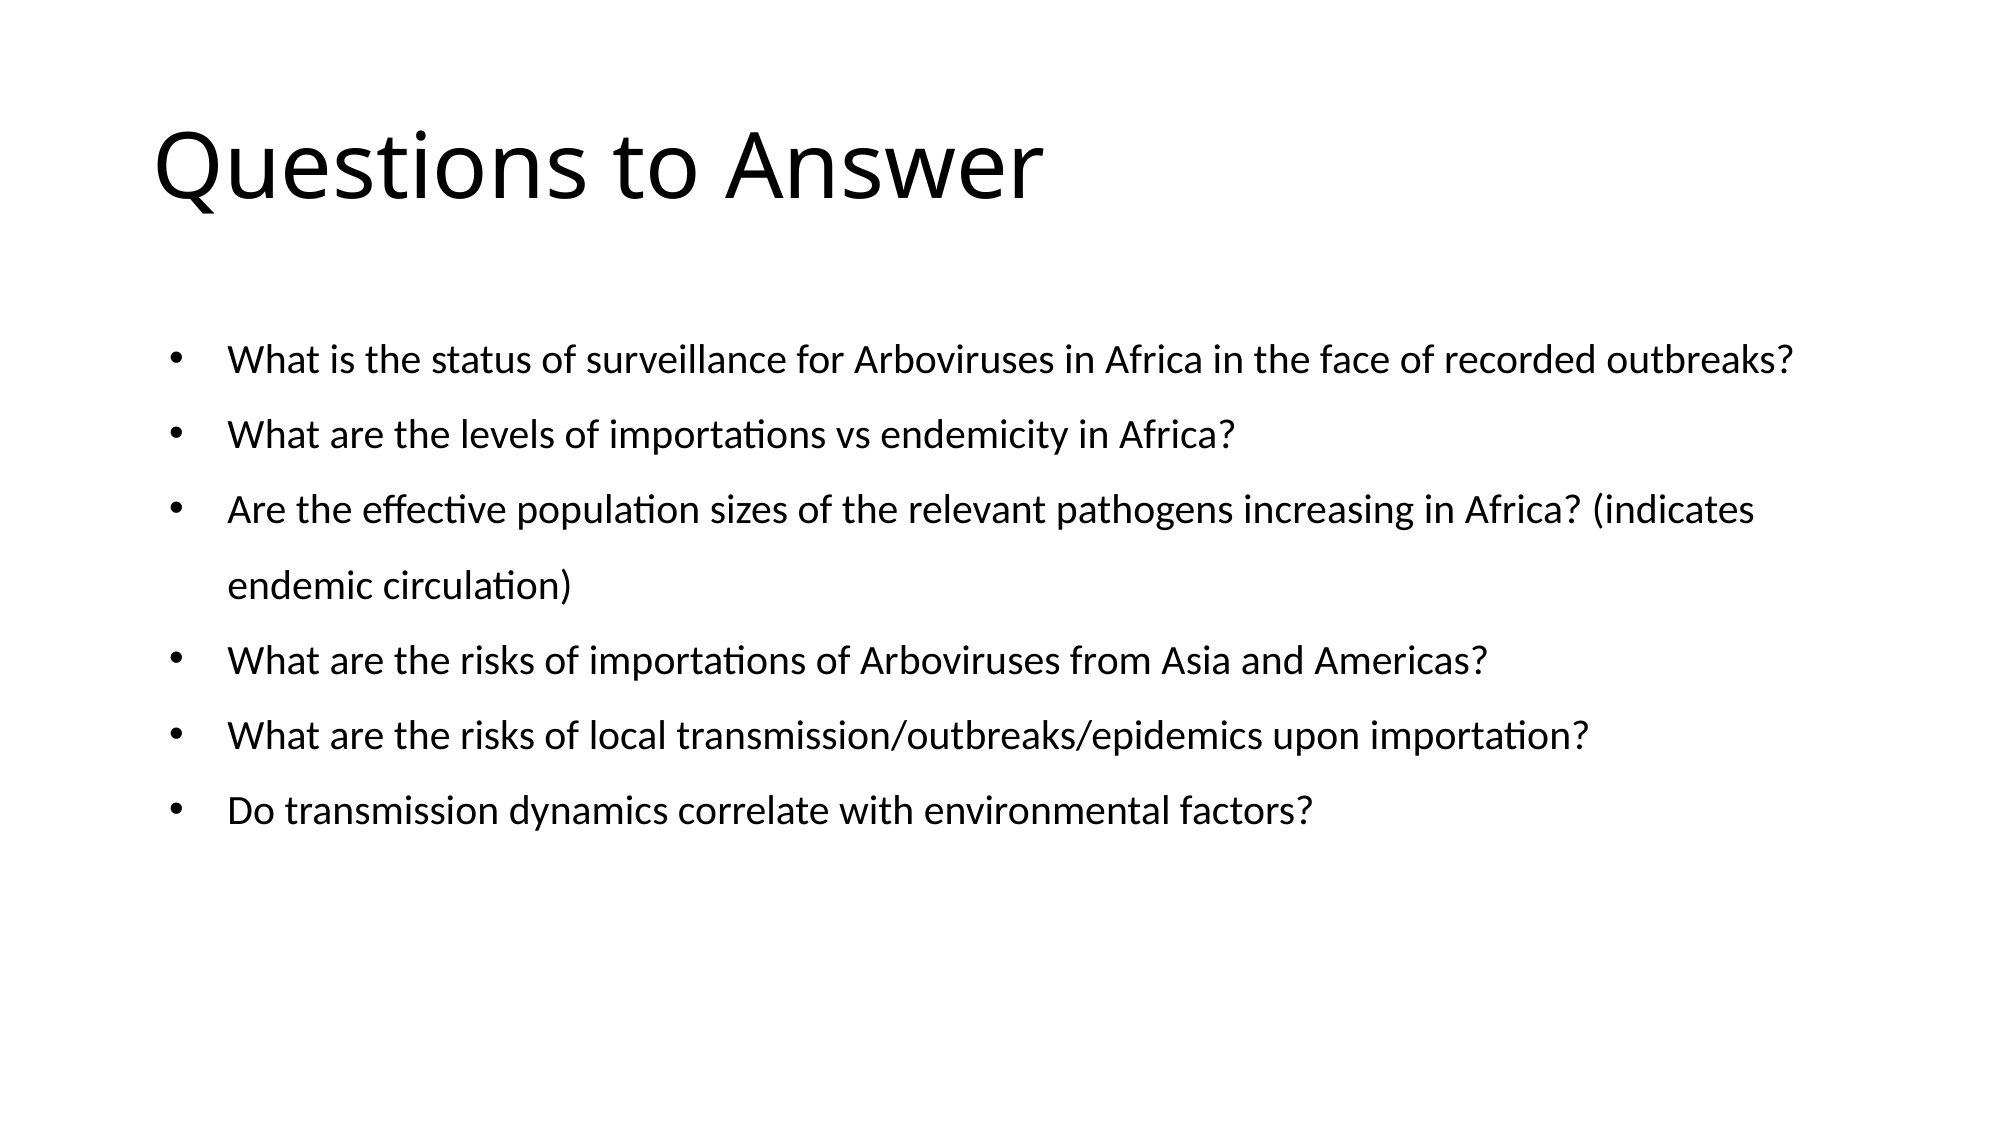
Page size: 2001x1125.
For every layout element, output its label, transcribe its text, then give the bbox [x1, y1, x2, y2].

title Questions to Answer [137, 59, 1863, 278]
list What is the status of surveillance for Arboviruses in Africa in the face of recorded outbreaks? What are the levels of importations vs endemicity in Africa? Are the effective population sizes of the relevant pathogens increasing in Africa? (indicates endemic circulation) What are the risks of importations of Arboviruses from Asia and Americas? What are the risks of local transmission/outbreaks/epidemics upon importation? Do transmission dynamics correlate with environmental factors? [137, 299, 1863, 1014]
